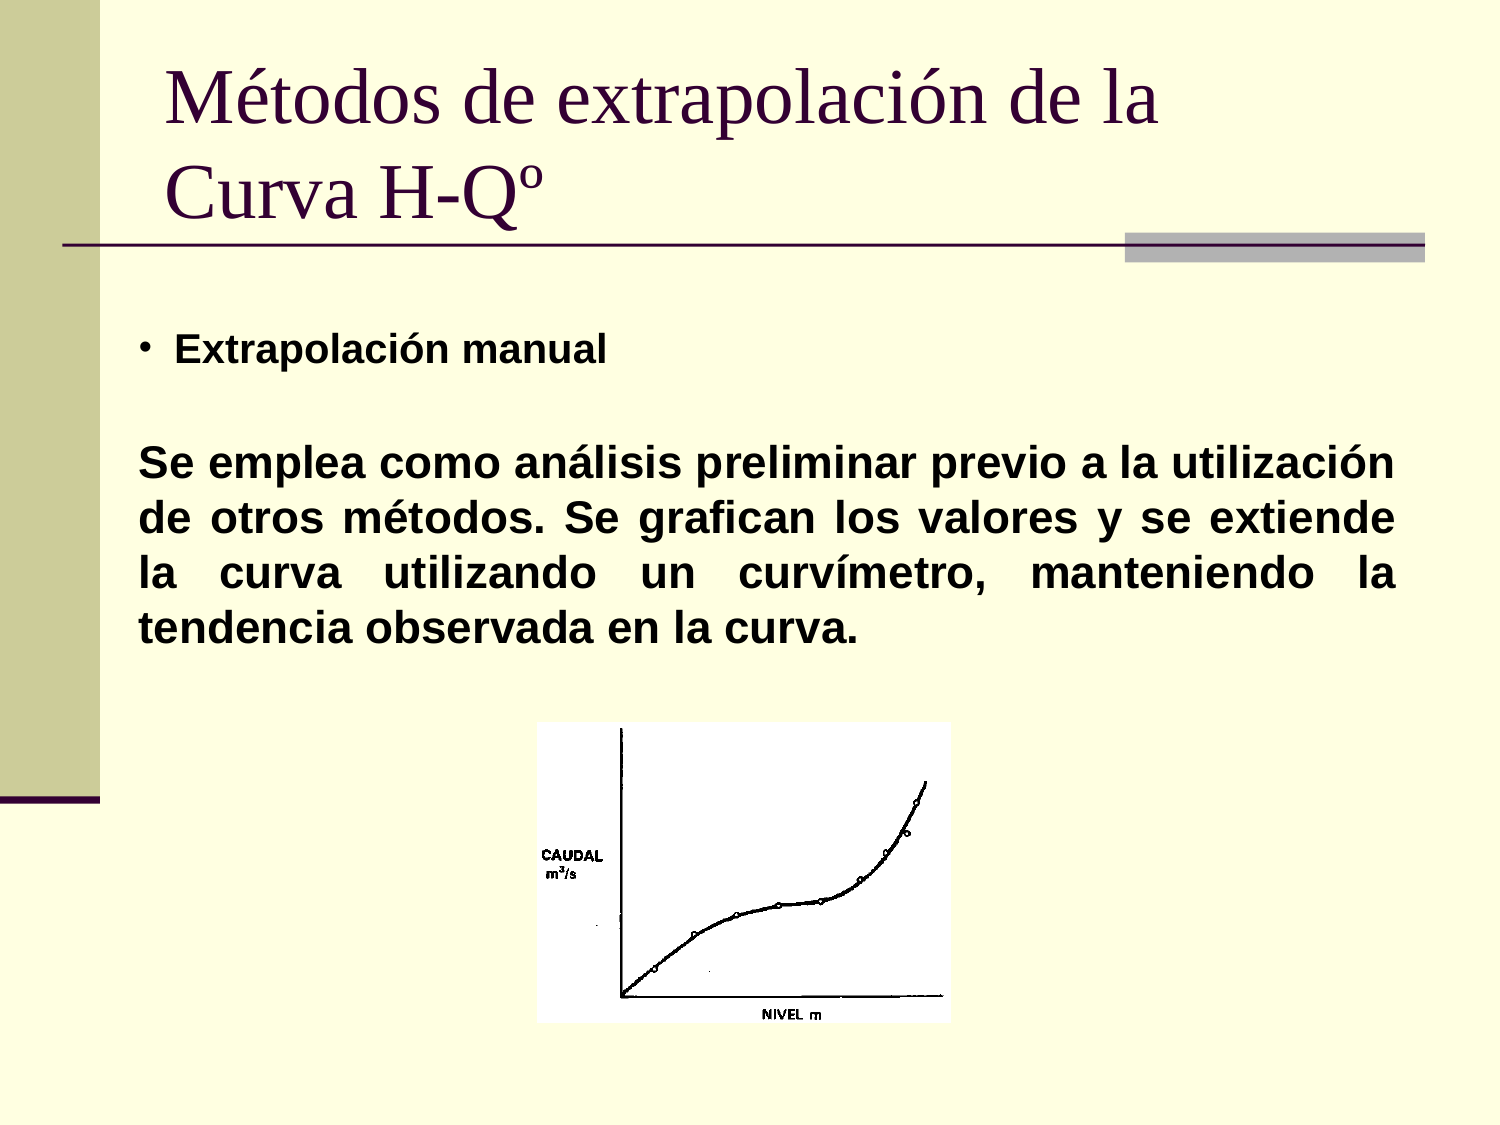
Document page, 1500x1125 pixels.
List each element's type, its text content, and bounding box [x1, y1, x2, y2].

text_box Extrapolación manual [123, 314, 727, 380]
text_box Métodos de extrapolación de la Curva H-Qº [149, 45, 1425, 233]
picture [537, 722, 951, 1023]
text_box Se emplea como análisis preliminar previo a la utilización de otros métodos. Se grafican los valores y se extiende la curva utilizando un curvímetro, manteniendo la tendencia observada en la curva. [123, 425, 1412, 661]
